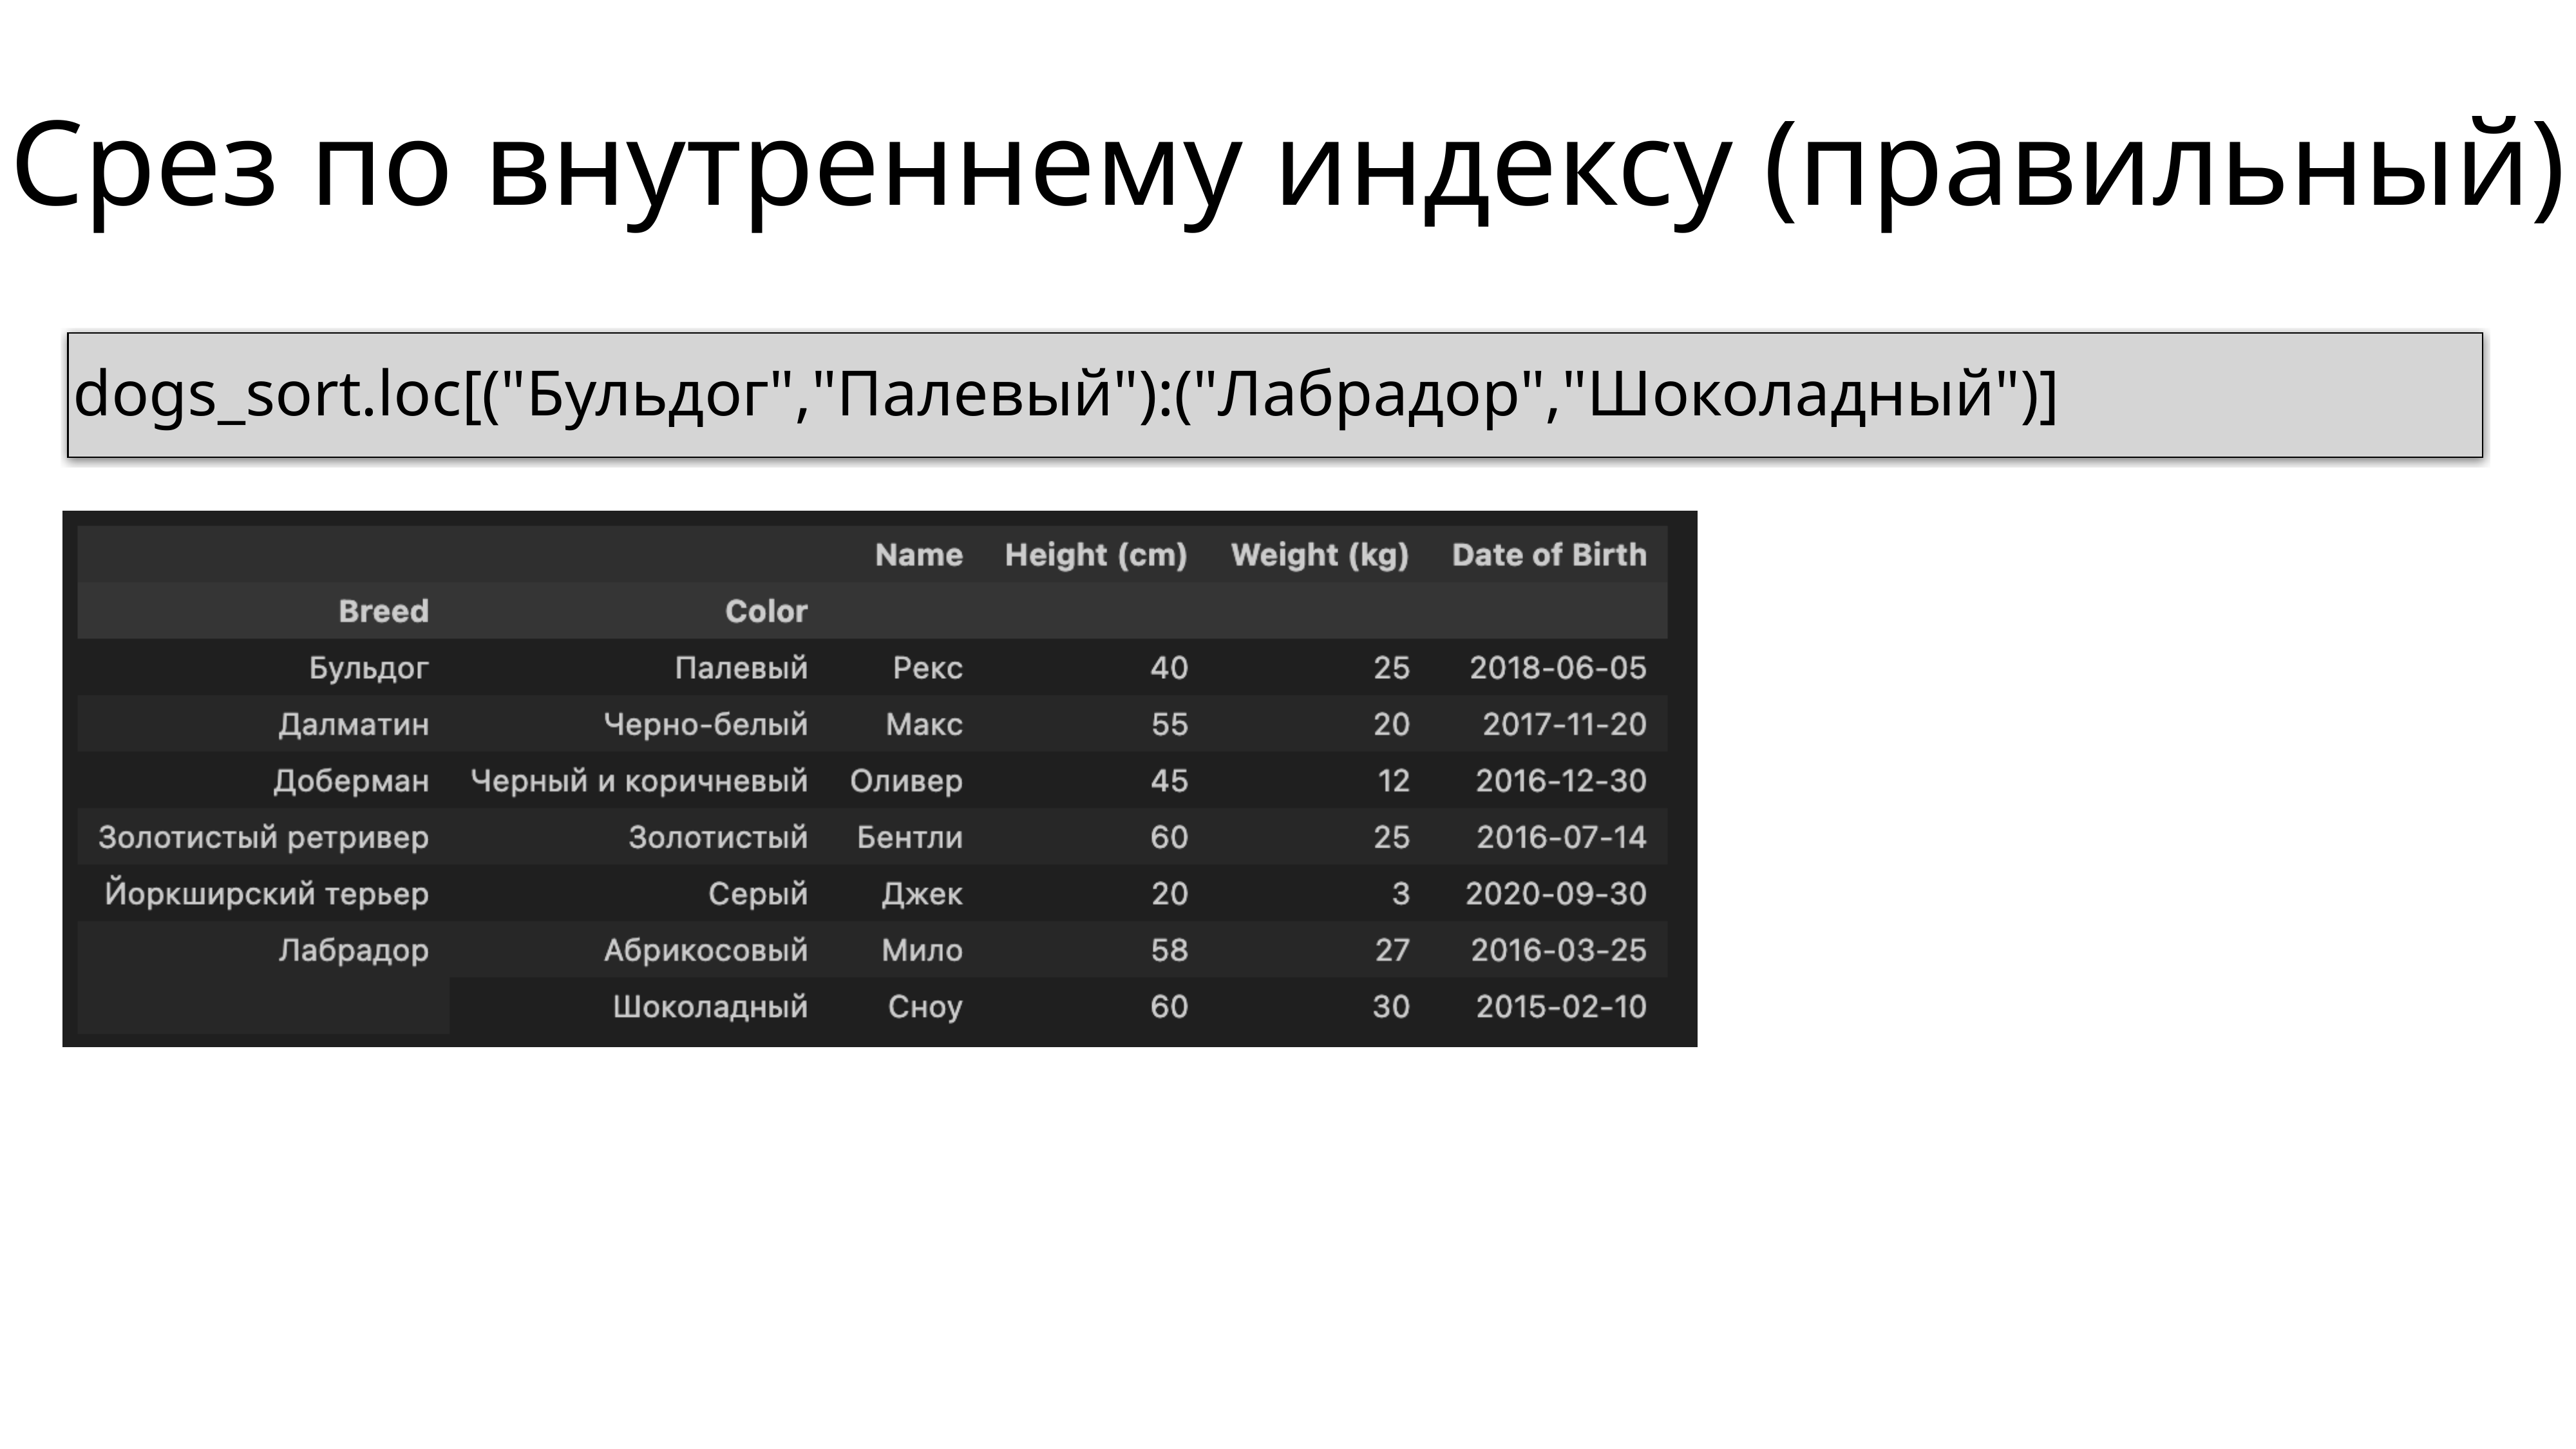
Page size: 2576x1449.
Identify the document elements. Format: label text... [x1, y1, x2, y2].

list dogs_sort.loc[("Бульдог","Палевый"):("Лабрадор","Шоколадный")] [67, 332, 2483, 458]
picture [62, 510, 1698, 1047]
title Срез по внутреннему индексу (правильный) [0, 37, 2576, 279]
